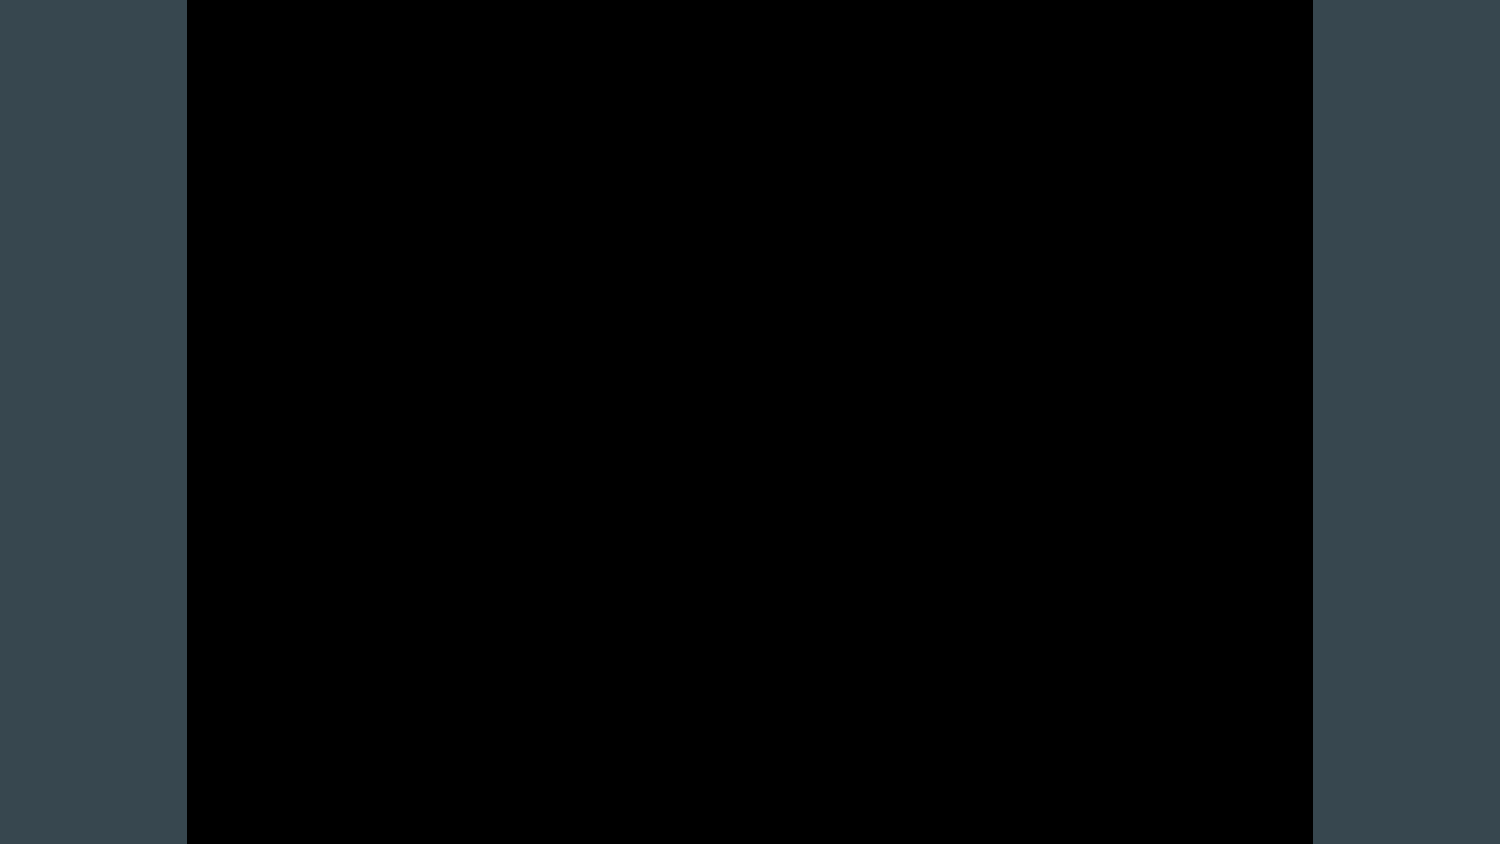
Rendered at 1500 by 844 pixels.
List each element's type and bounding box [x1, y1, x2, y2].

picture [187, 0, 1313, 844]
